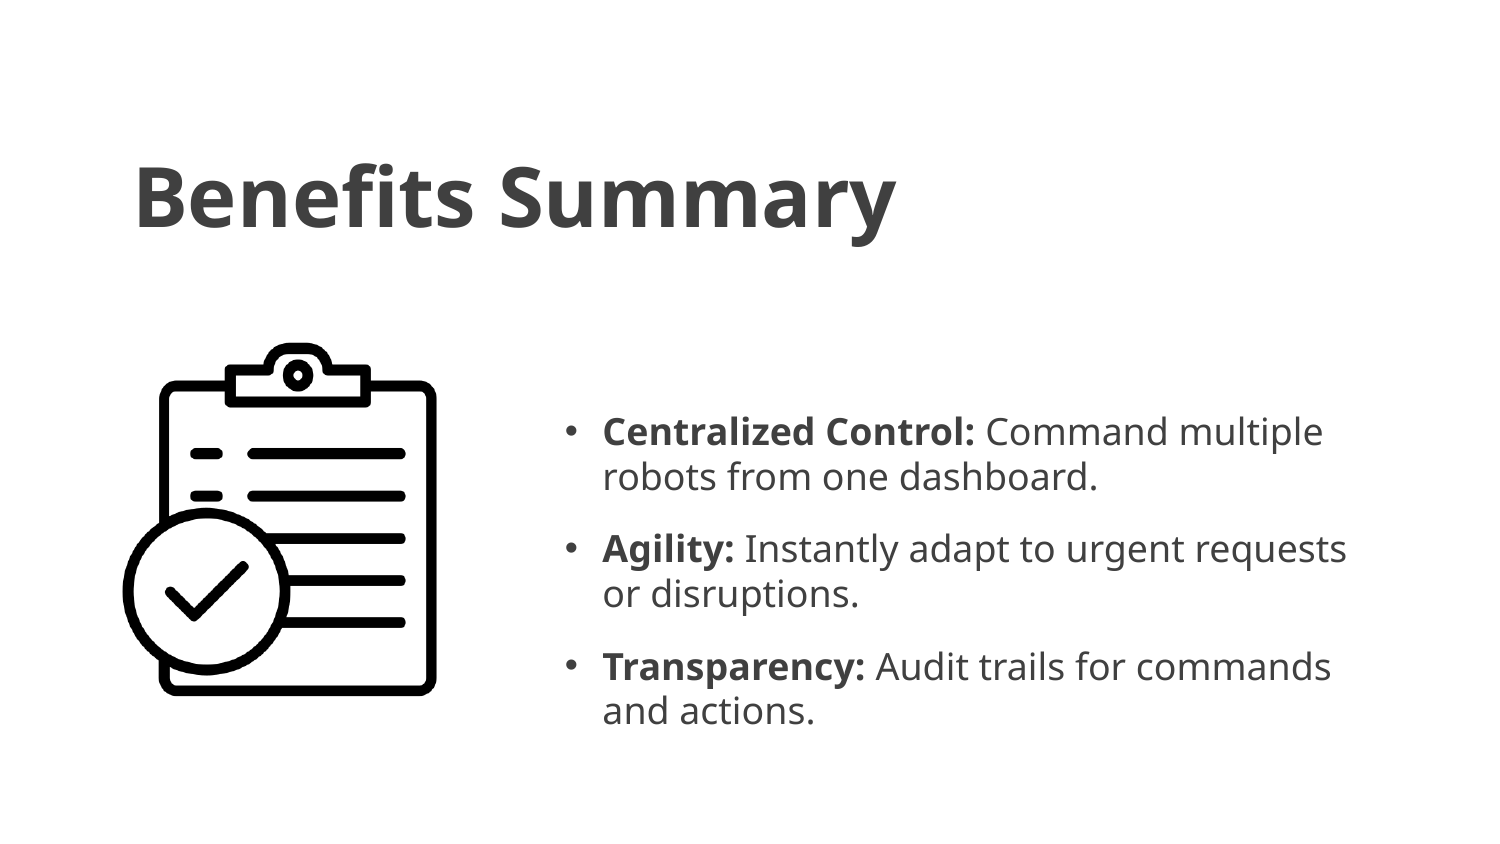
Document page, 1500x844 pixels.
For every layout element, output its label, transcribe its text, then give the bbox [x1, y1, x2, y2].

list Centralized Control: Command multiple robots from one dashboard. Agility: Instantly adapt to urgent requests or disruptions. Transparency: Audit trails for commands and actions. [549, 393, 1383, 714]
picture [97, 337, 461, 701]
title Benefits Summary [117, 129, 1383, 244]
